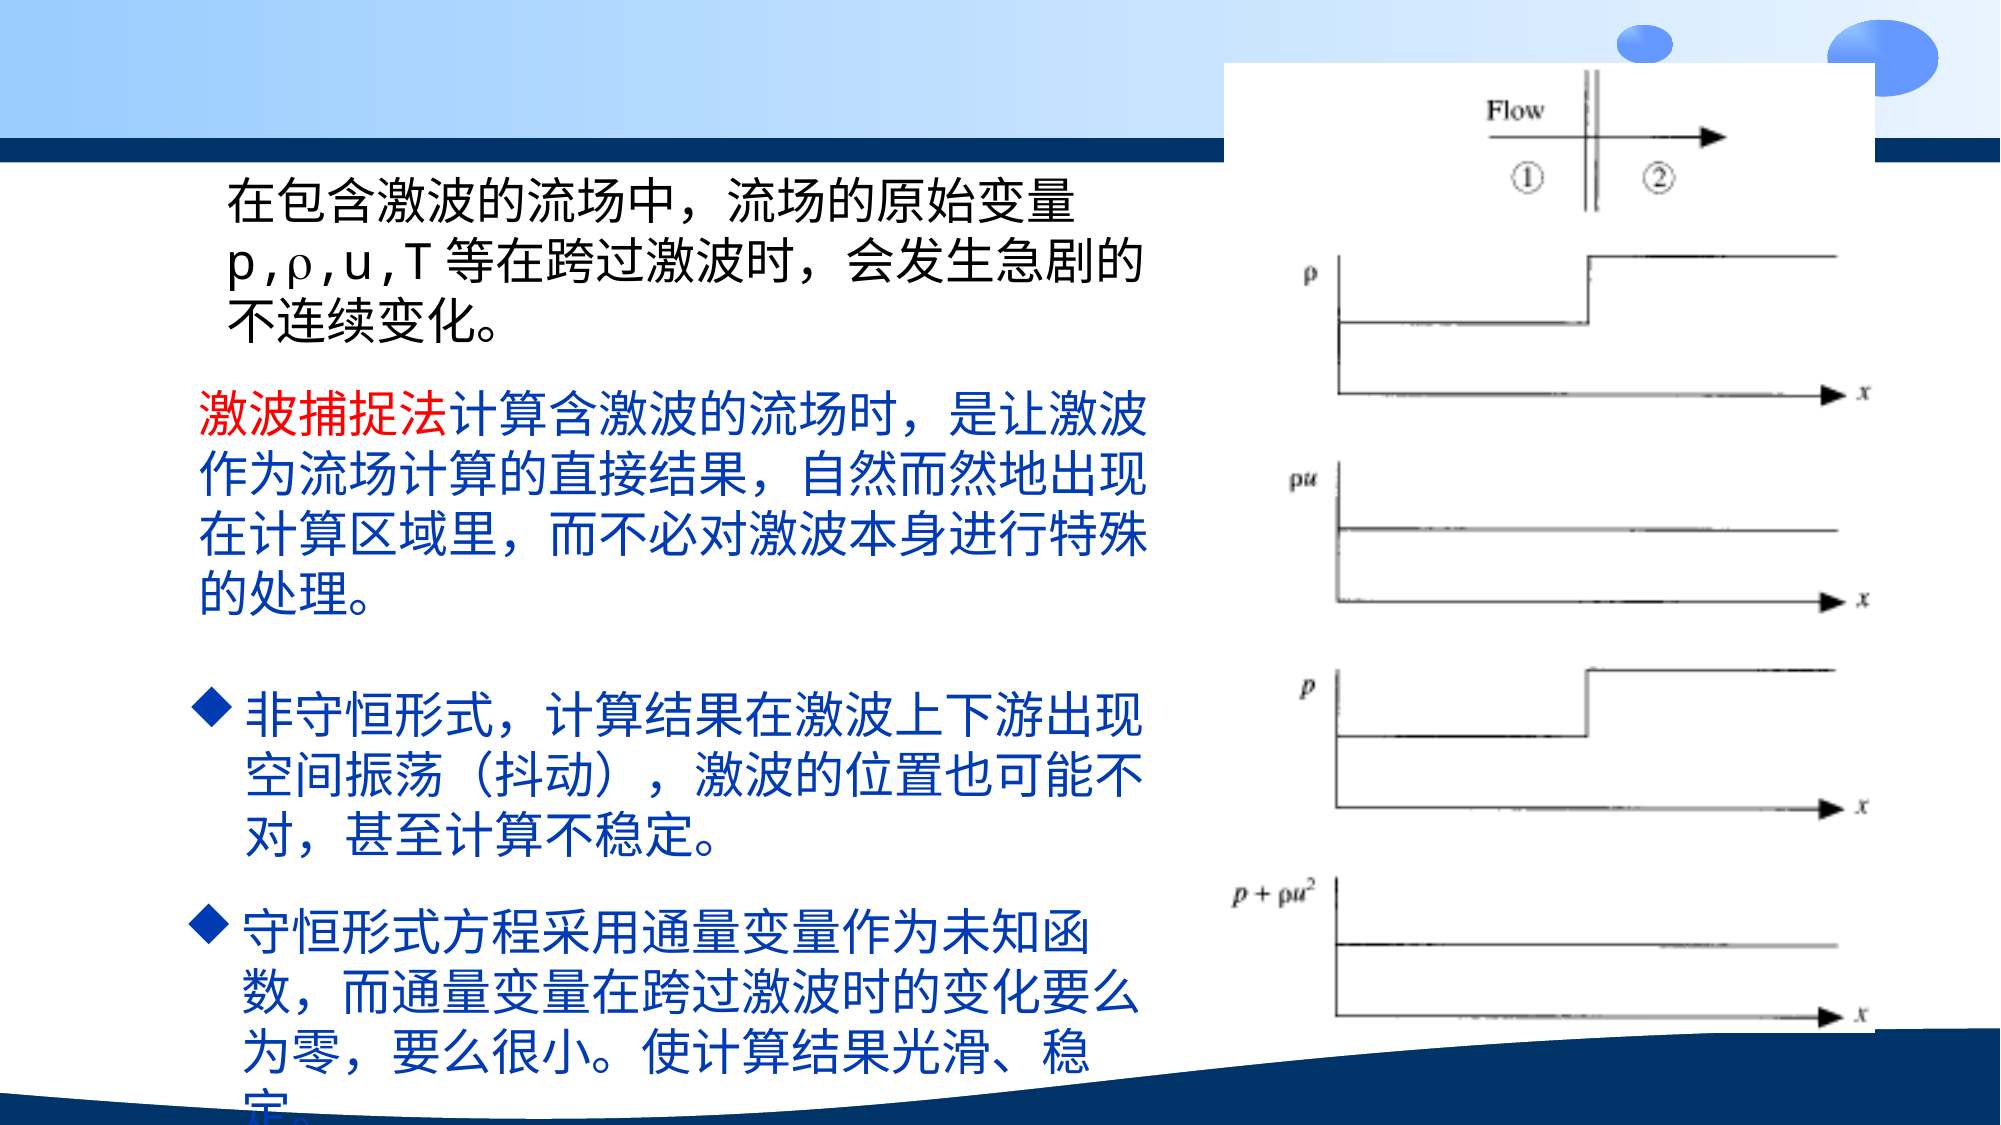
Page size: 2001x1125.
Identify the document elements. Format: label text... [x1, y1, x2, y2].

text_box 在包含激波的流场中，流场的原始变量p,,u,T等在跨过激波时，会发生急剧的不连续变化。 [211, 161, 1192, 357]
picture [1224, 63, 1875, 1033]
text_box 守恒形式方程采用通量变量作为未知函数，而通量变量在跨过激波时的变化要么为零，要么很小。使计算结果光滑、稳定。 [170, 892, 1171, 1125]
text_box 激波捕捉法计算含激波的流场时，是让激波作为流场计算的直接结果，自然而然地出现在计算区域里，而不必对激波本身进行特殊的处理。 [183, 374, 1171, 630]
text_box 非守恒形式，计算结果在激波上下游出现空间振荡（抖动），激波的位置也可能不对，甚至计算不稳定。 [173, 676, 1160, 872]
